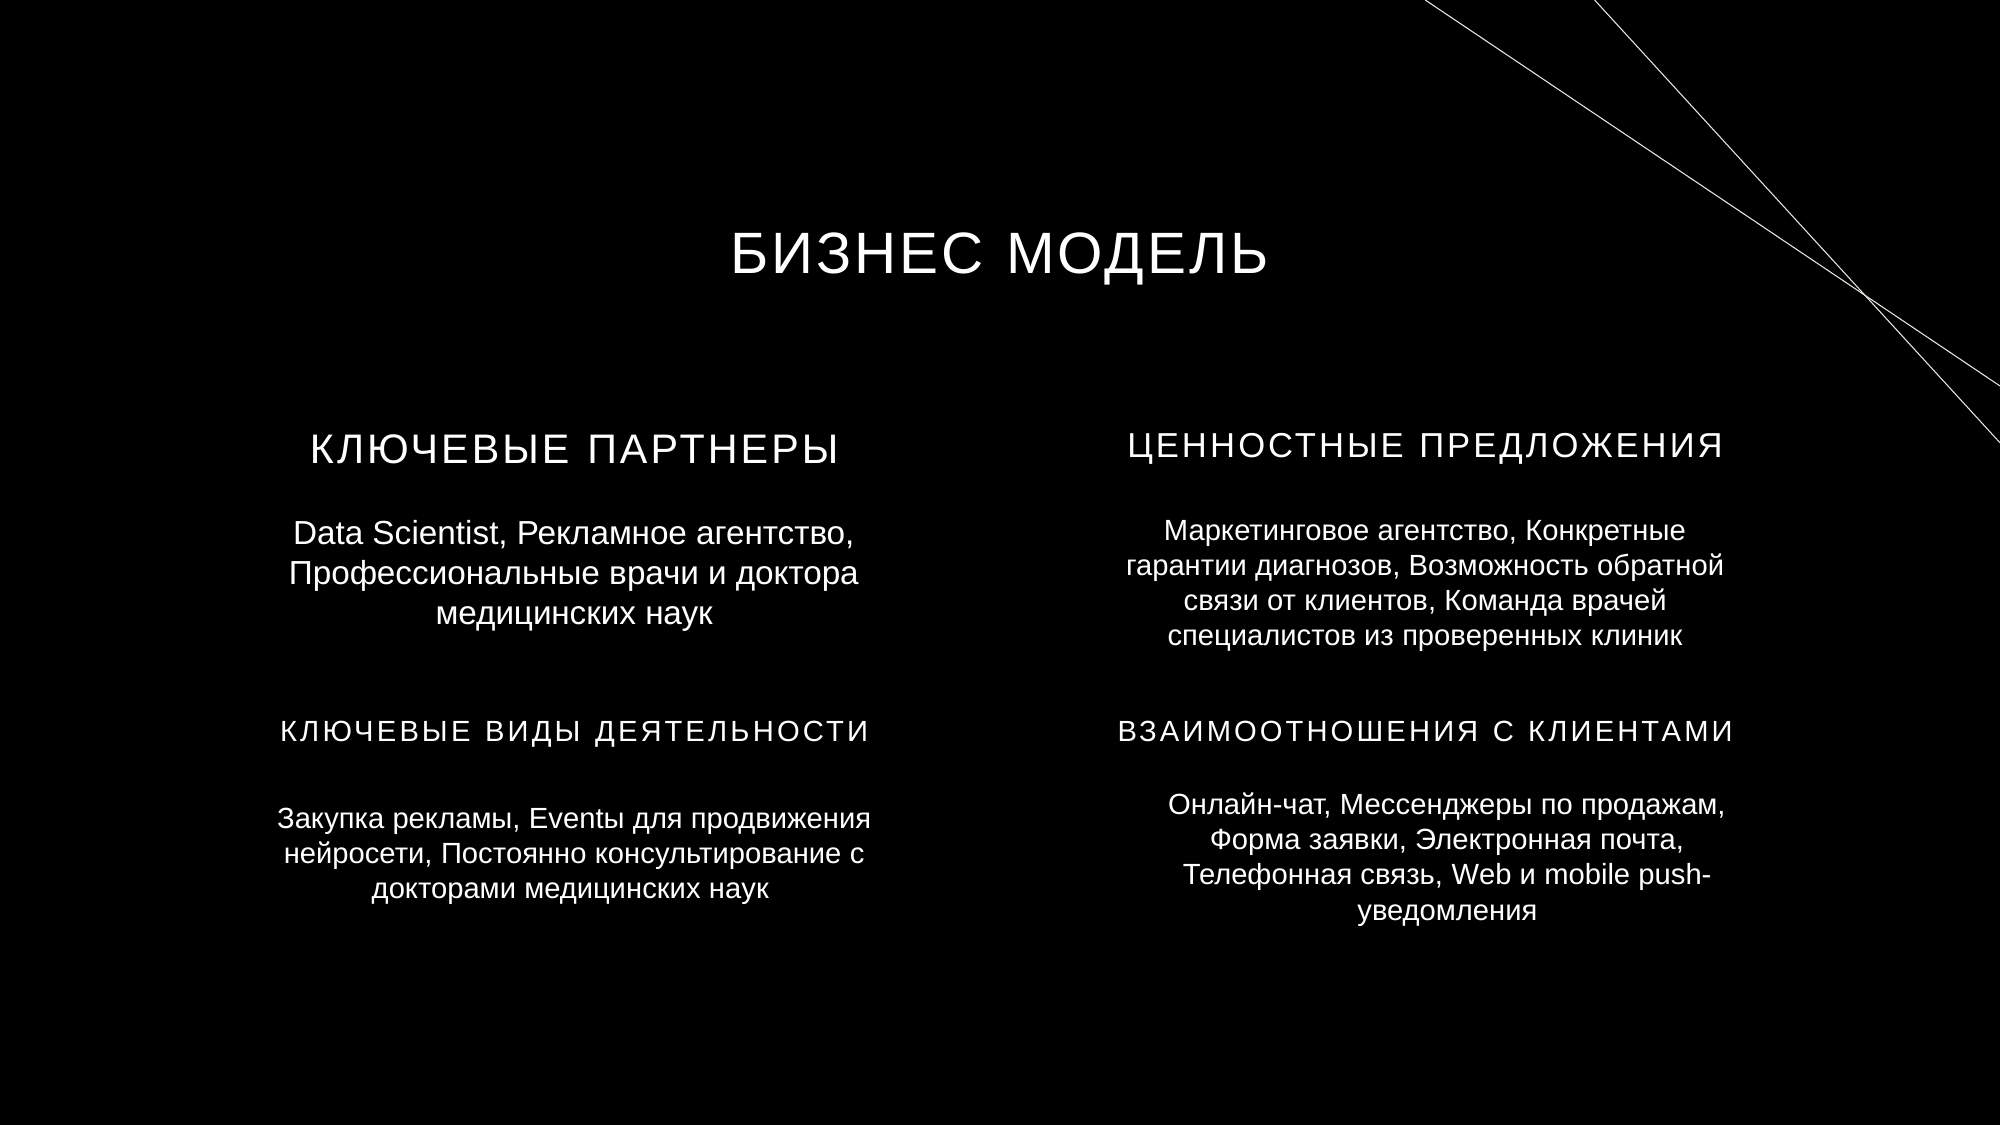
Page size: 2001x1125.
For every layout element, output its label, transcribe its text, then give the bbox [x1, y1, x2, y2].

list КЛЮЧЕВЫЕ ПАРТНЕРЫ [243, 420, 906, 481]
list КЛЮЧЕВЫЕ ВИДЫ ДЕЯТЕЛЬНОСТИ [243, 708, 906, 769]
list ВЗАИМООТНОШЕНИЯ С КЛИЕНТАМИ [1094, 708, 1756, 769]
list Маркетинговое агентство, Конкретные гарантии диагнозов, Возможность обратной связи от клиентов, Команда врачей специалистов из проверенных клиник [1094, 503, 1756, 678]
list Онлайн-чат, Мессенджеры по продажам, Форма заявки, Электронная почта, Телефонная связь, Web и mobile push-уведомления [1116, 777, 1778, 952]
title БИЗНЕС МОДЕЛЬ [309, 146, 1691, 364]
list Закупка рекламы, Eventы для продвижения нейросети, Постоянно консультирование с докторами медицинских наук [243, 791, 906, 966]
list ЦЕННОСТНЫЕ ПРЕДЛОЖЕНИЯ [1094, 420, 1757, 481]
list Data Scientist, Рекламное агентство, Профессиональные врачи и доктора медицинских наук [243, 503, 905, 678]
